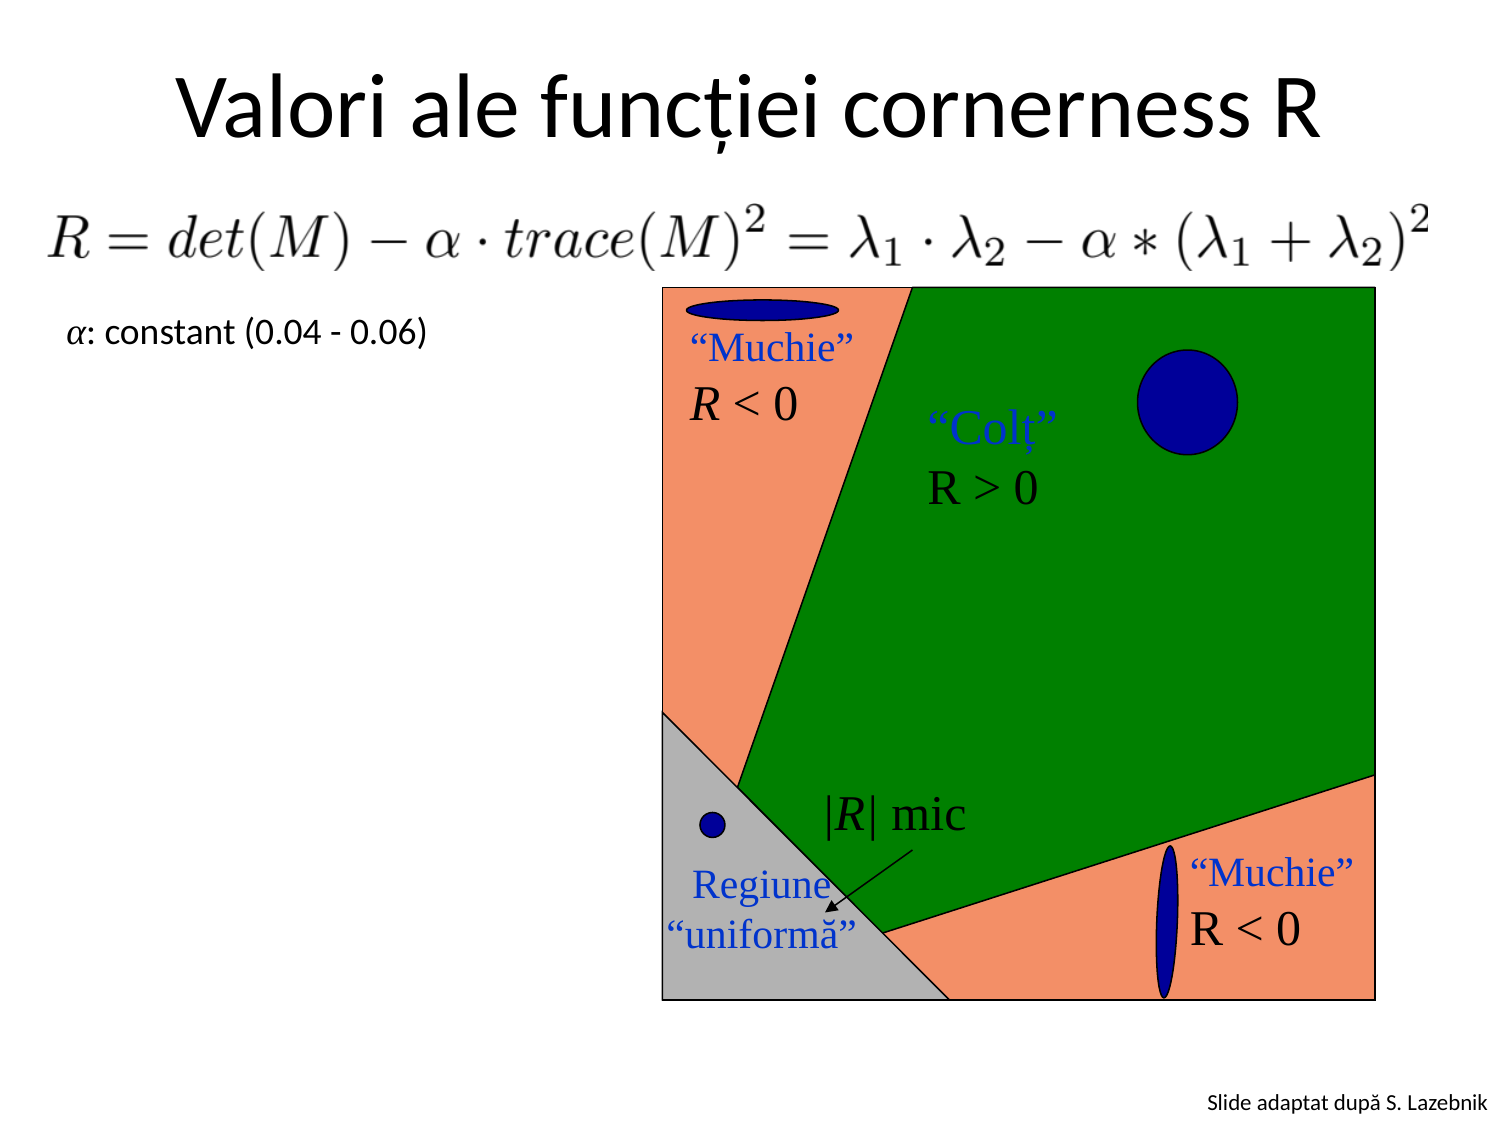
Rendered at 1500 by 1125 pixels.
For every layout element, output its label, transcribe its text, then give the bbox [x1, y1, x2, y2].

text_box [884, 840, 1375, 1000]
text_box “Muchie” R < 0 [1174, 837, 1388, 963]
text_box [662, 712, 799, 849]
text_box [1156, 845, 1178, 998]
text_box Slide adaptat după S. Lazebnik [1051, 1080, 1500, 1123]
text_box |R| mic [806, 773, 982, 849]
title Valori ale funcției cornerness R [75, 6, 1425, 195]
text_box Regiune “uniformă” [642, 849, 881, 965]
text_box [1137, 350, 1238, 455]
text_box [662, 931, 950, 1000]
text_box [662, 287, 912, 786]
text_box “Colț” R > 0 [912, 387, 1350, 523]
picture [46, 203, 1429, 271]
text_box [1185, 776, 1375, 837]
text_box [686, 299, 839, 321]
text_box [737, 287, 1375, 933]
text_box [825, 849, 913, 913]
text_box [699, 812, 725, 838]
text_box “Muchie” R < 0 [674, 312, 888, 438]
text_box α: constant (0.04 - 0.06) [51, 299, 443, 360]
